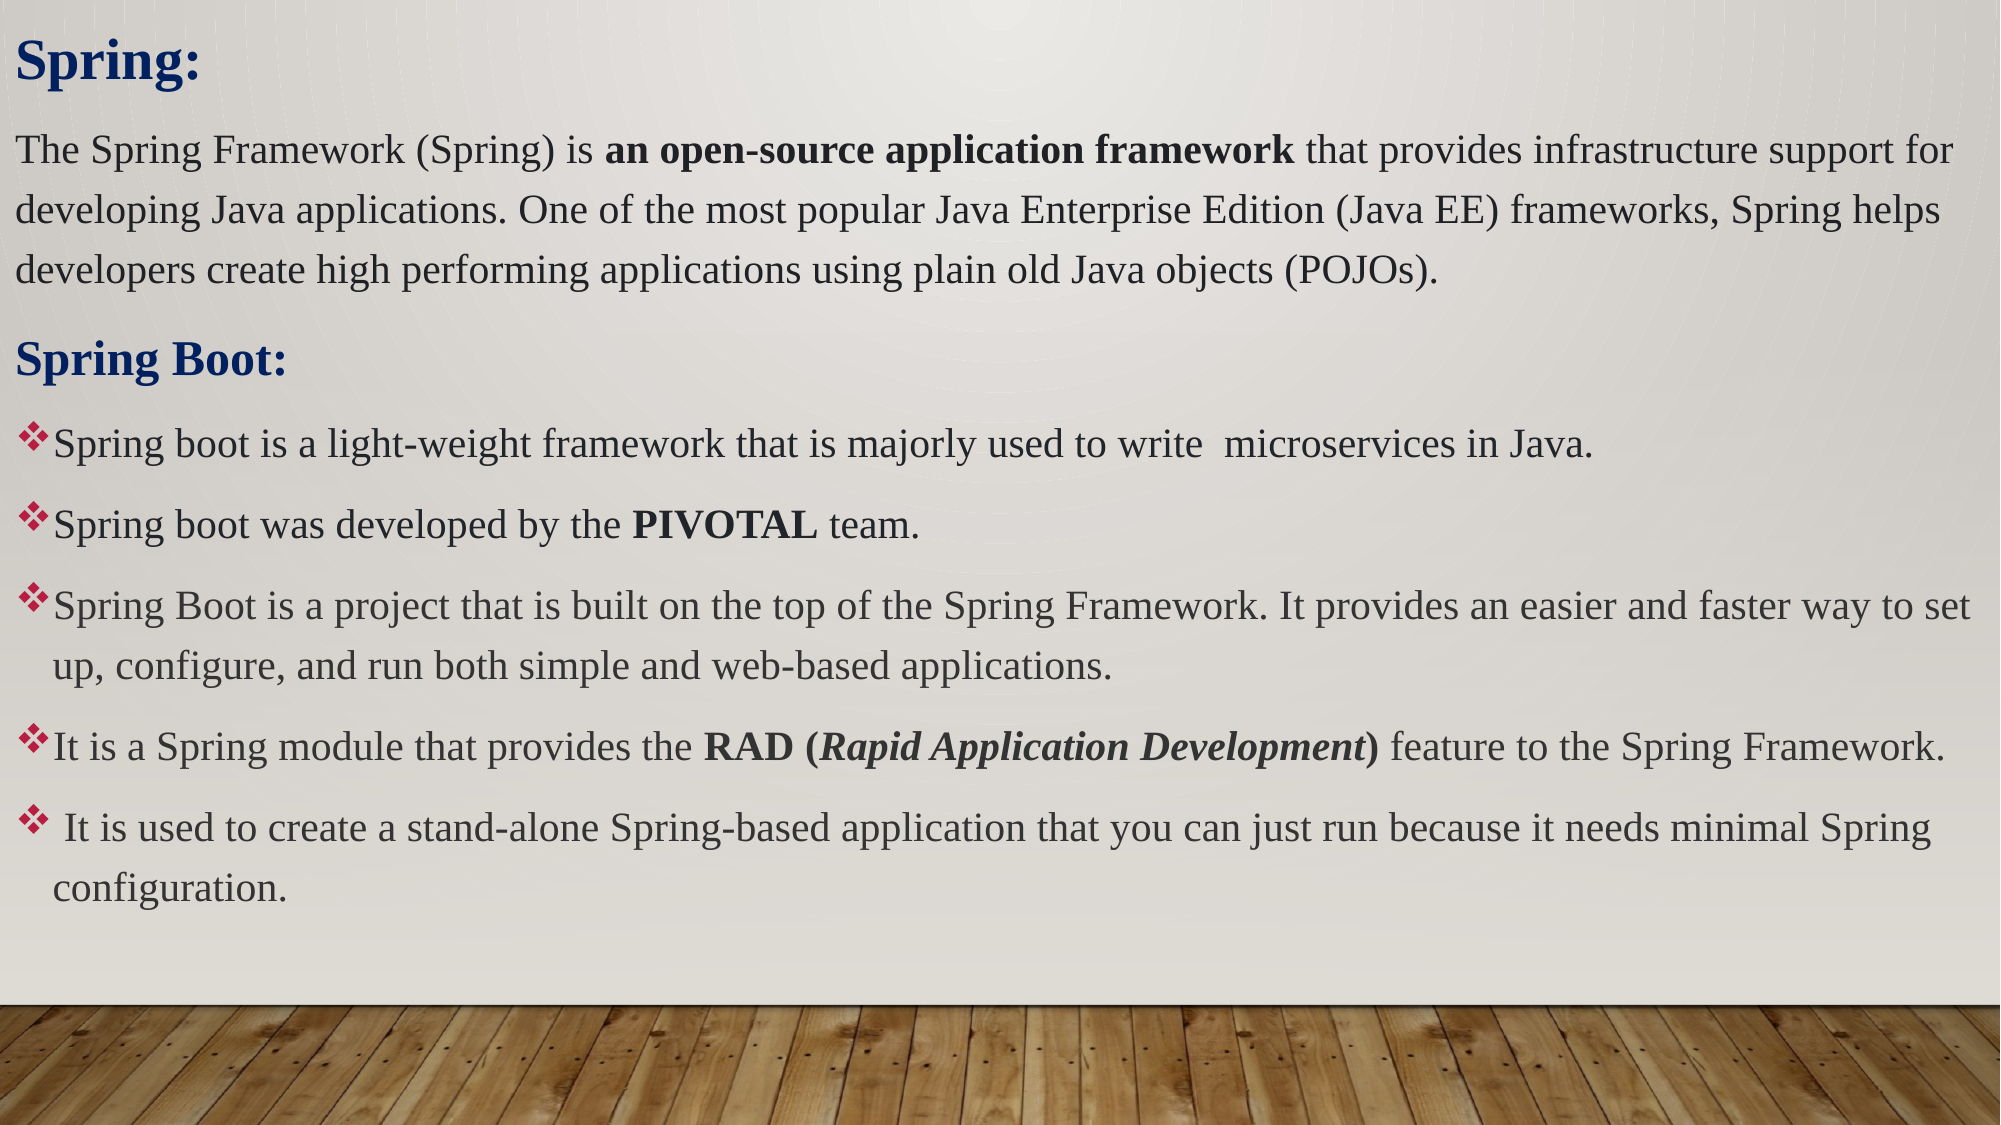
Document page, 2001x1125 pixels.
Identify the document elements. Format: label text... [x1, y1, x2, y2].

list Spring: The Spring Framework (Spring) is an open-source application framework that provides infrastructure support for developing Java applications. One of the most popular Java Enterprise Edition (Java EE) frameworks, Spring helps developers create high performing applications using plain old Java objects (POJOs). Spring Boot: Spring boot is a light-weight framework that is majorly used to write microservices in Java. Spring boot was developed by the PIVOTAL team. Spring Boot is a project that is built on the top of the Spring Framework. It provides an easier and faster way to set up, configure, and run both simple and web-based applications. It is a Spring module that provides the RAD (Rapid Application Development) feature to the Spring Framework. It is used to create a stand-alone Spring-based application that you can just run because it needs minimal Spring configuration. [0, 0, 2000, 1004]
picture [0, 1005, 2000, 1125]
